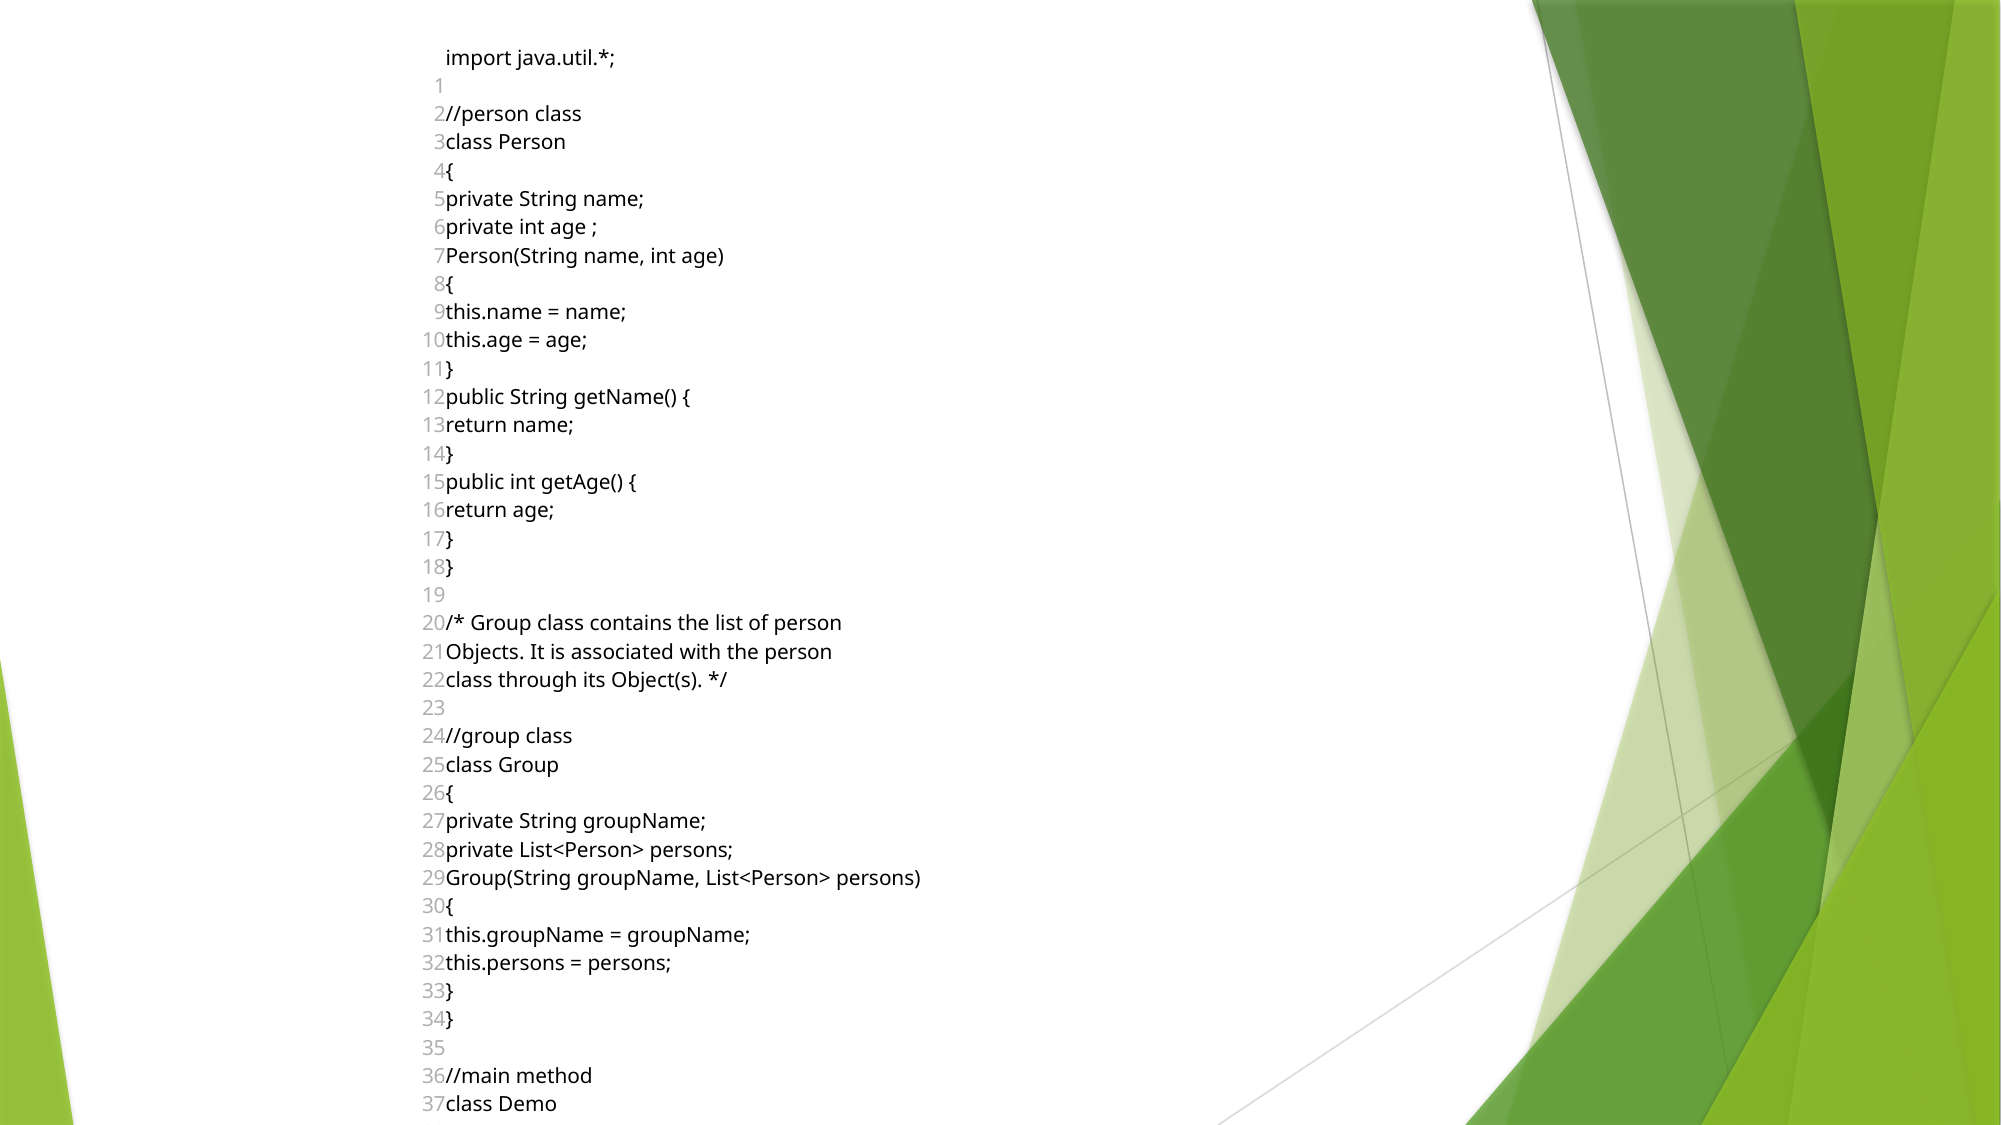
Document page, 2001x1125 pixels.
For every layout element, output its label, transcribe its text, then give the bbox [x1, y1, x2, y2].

table_header 1 2 3 4 5 6 7 8 9 10 11 12 13 14 15 16 17 18 19 20 21 22 23 24 25 26 27 28 29 30 31 32 33 34 35 36 37 38 39 40 41 42 43 44 45 46 47 48 49 50 51 52 53 54 55 56 57 58 59 60 61 62 63 64 65 66 67 68 69 70 71 72 [411, 43, 446, 1125]
table_header import java.util.*; //person class class Person { private String name; private int age ; Person(String name, int age) { this.name = name; this.age = age; } public String getName() { return name; } public int getAge() { return age; } } /* Group class contains the list of person Objects. It is associated with the person class through its Object(s). */ //group class class Group { private String groupName; private List<Person> persons; Group(String groupName, List<Person> persons) { this.groupName = groupName; this.persons = persons; } } //main method class Demo { public static void main (String[] args) { //creating objects of person class Person a = new Person("Tanmay", 17); Person b = new Person("Sam", 18); Person c = new Person("Pitu", 19); Person d = new Person("Khushi", 20); //making a list of persons belongs to social welfare group List<Person> p1 = new ArrayList<>(); p1.add(a); p1.add(c); //making a list of persons belongs to drama fest group List<Person> p2 = new ArrayList<>(); p2.add(b); p2.add(d); //creating objects of group class Group swGrp = new Group("Social Welfare", p1); Group dfGrp = new Group("Drama Fest", p2); //before deleting drama fest group System.out.println("List of persons in Drama Fest group:"); for(Person p : p2) { System.out.println("Person name: " + p.getName() + ", Age:" + p.getAge() + ", Group: Drama Fest"); } //deleting drama fest group dfGrp = null; //after deleting drama fest group //person list will not destroy System.out.println("List of persons after deleting Drama Fest group:"); for(Person p : p2) { System.out.println("Person name: " + p.getName() + ", Age: " + p.getAge()); } } } [446, 43, 1159, 1125]
